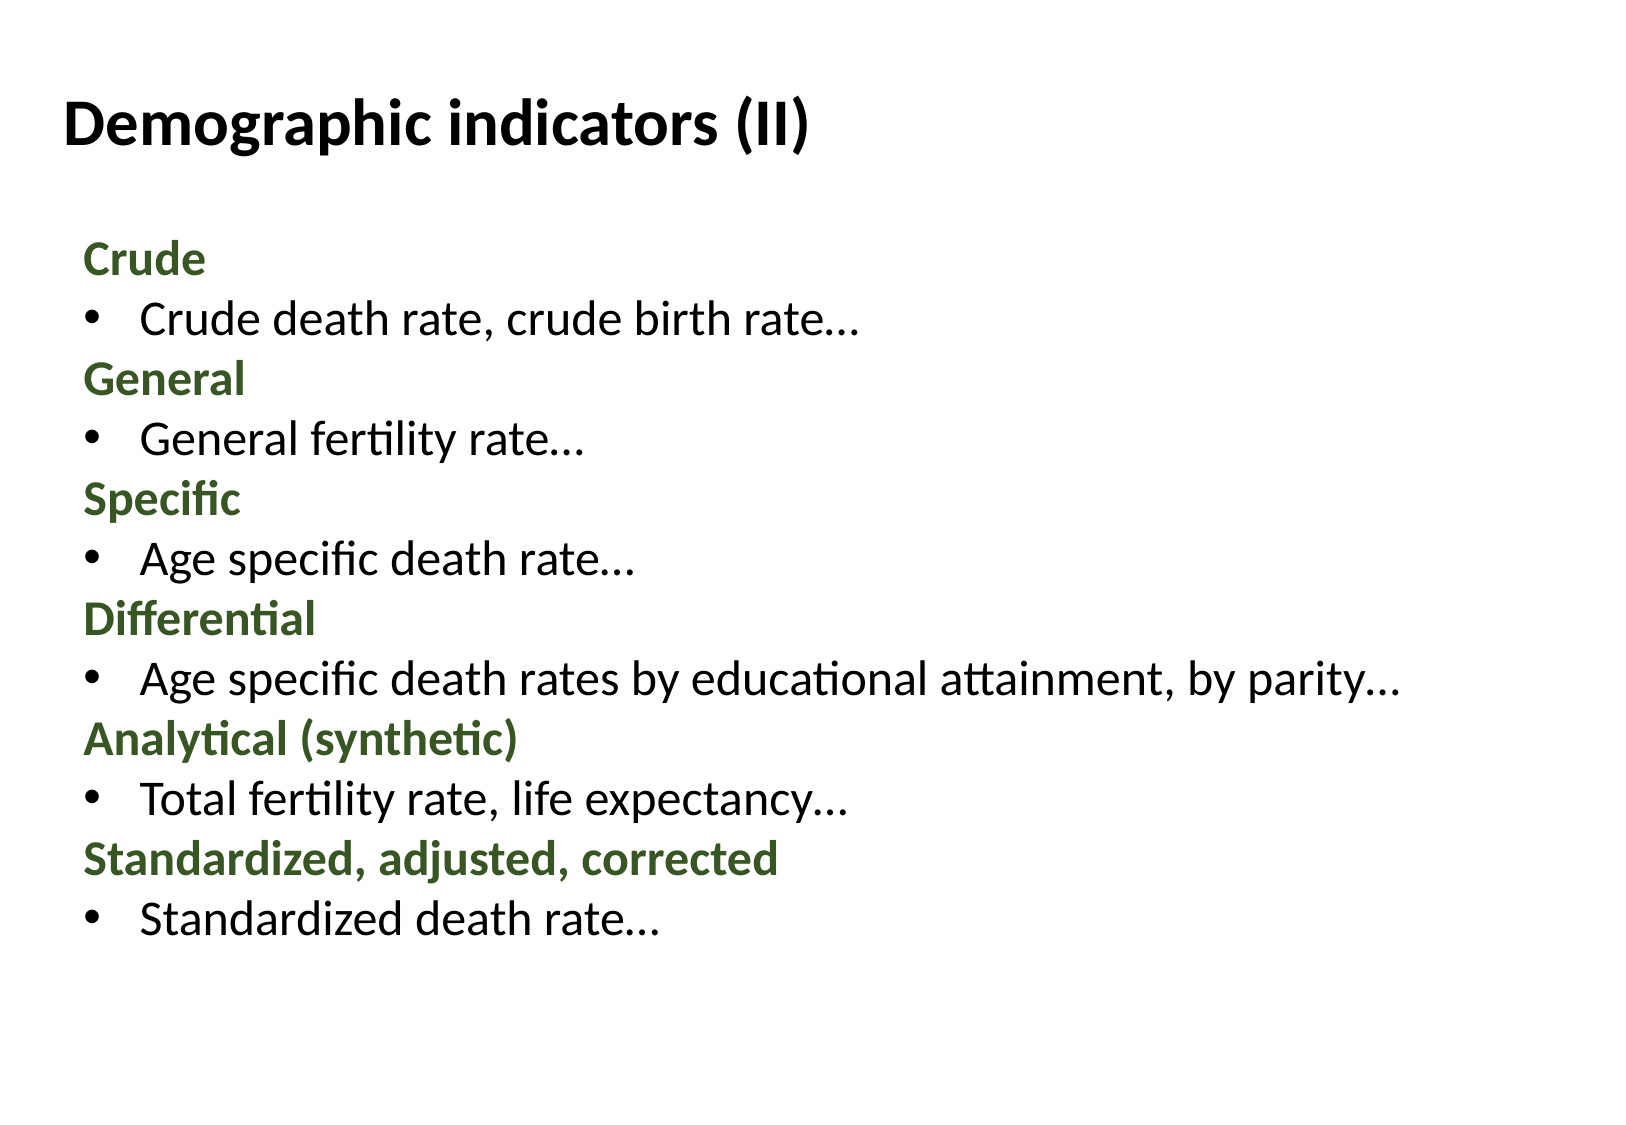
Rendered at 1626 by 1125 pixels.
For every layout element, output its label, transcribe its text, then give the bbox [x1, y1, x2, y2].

text_box Demographic indicators (II) [49, 71, 828, 167]
text_box Crude Crude death rate, crude birth rate… General General fertility rate… Specific Age specific death rate… Differential Age specific death rates by educational attainment, by parity… Analytical (synthetic) Total fertility rate, life expectancy… Standardized, adjusted, corrected Standardized death rate… [68, 218, 1552, 1074]
